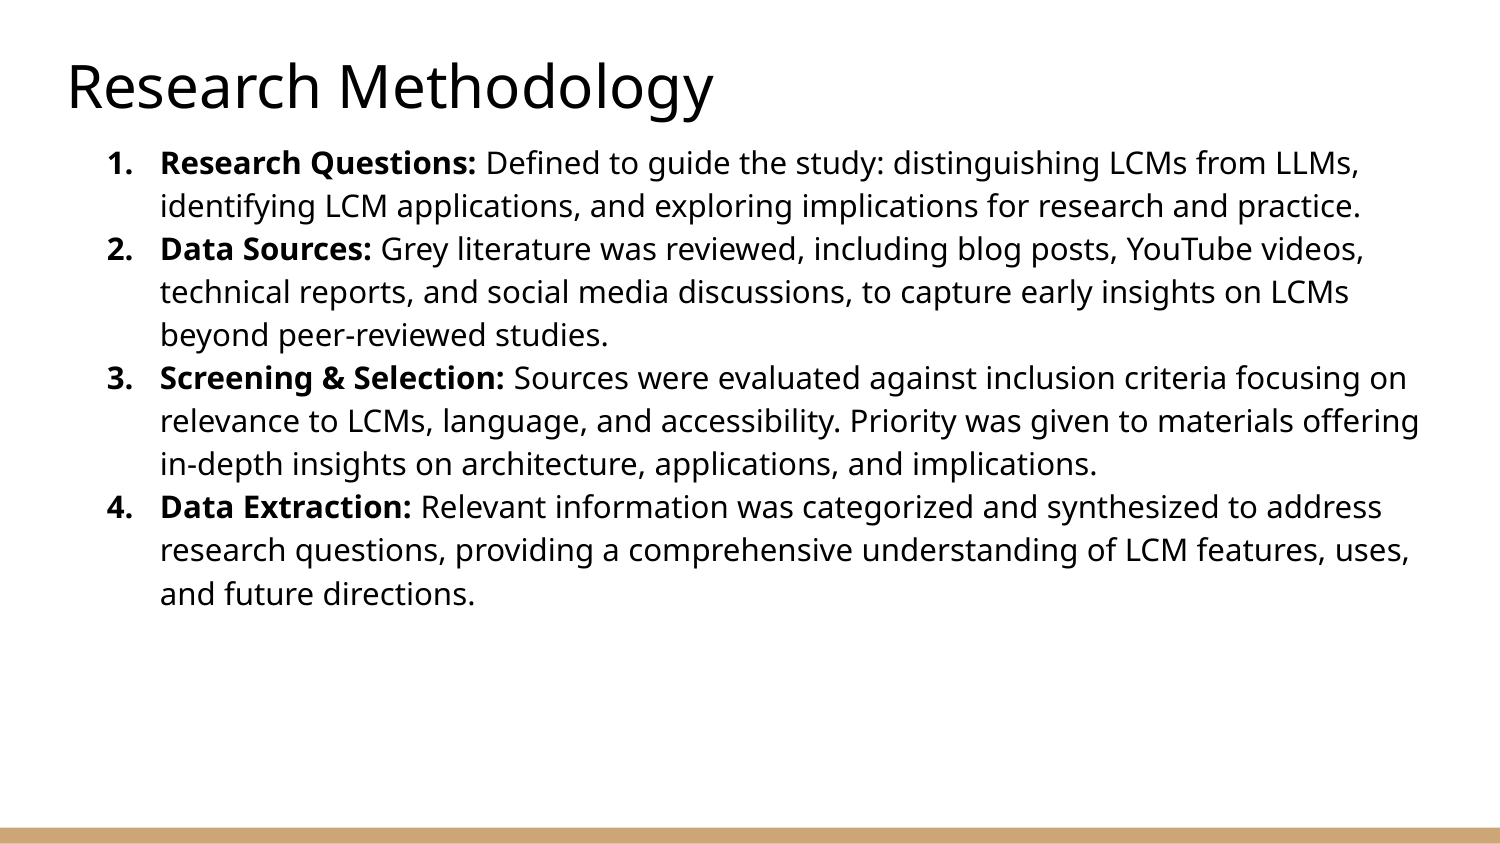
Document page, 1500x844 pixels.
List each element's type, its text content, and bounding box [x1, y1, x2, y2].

title Research Methodology [51, 40, 1449, 136]
text_box Research Questions: Defined to guide the study: distinguishing LCMs from LLMs, identifying LCM applications, and exploring implications for research and practice. Data Sources: Grey literature was reviewed, including blog posts, YouTube videos, technical reports, and social media discussions, to capture early insights on LCMs beyond peer-reviewed studies. Screening & Selection: Sources were evaluated against inclusion criteria focusing on relevance to LCMs, language, and accessibility. Priority was given to materials offering in-depth insights on architecture, applications, and implications. Data Extraction: Relevant information was categorized and synthesized to address research questions, providing a comprehensive understanding of LCM features, uses, and future directions. [70, 122, 1449, 786]
